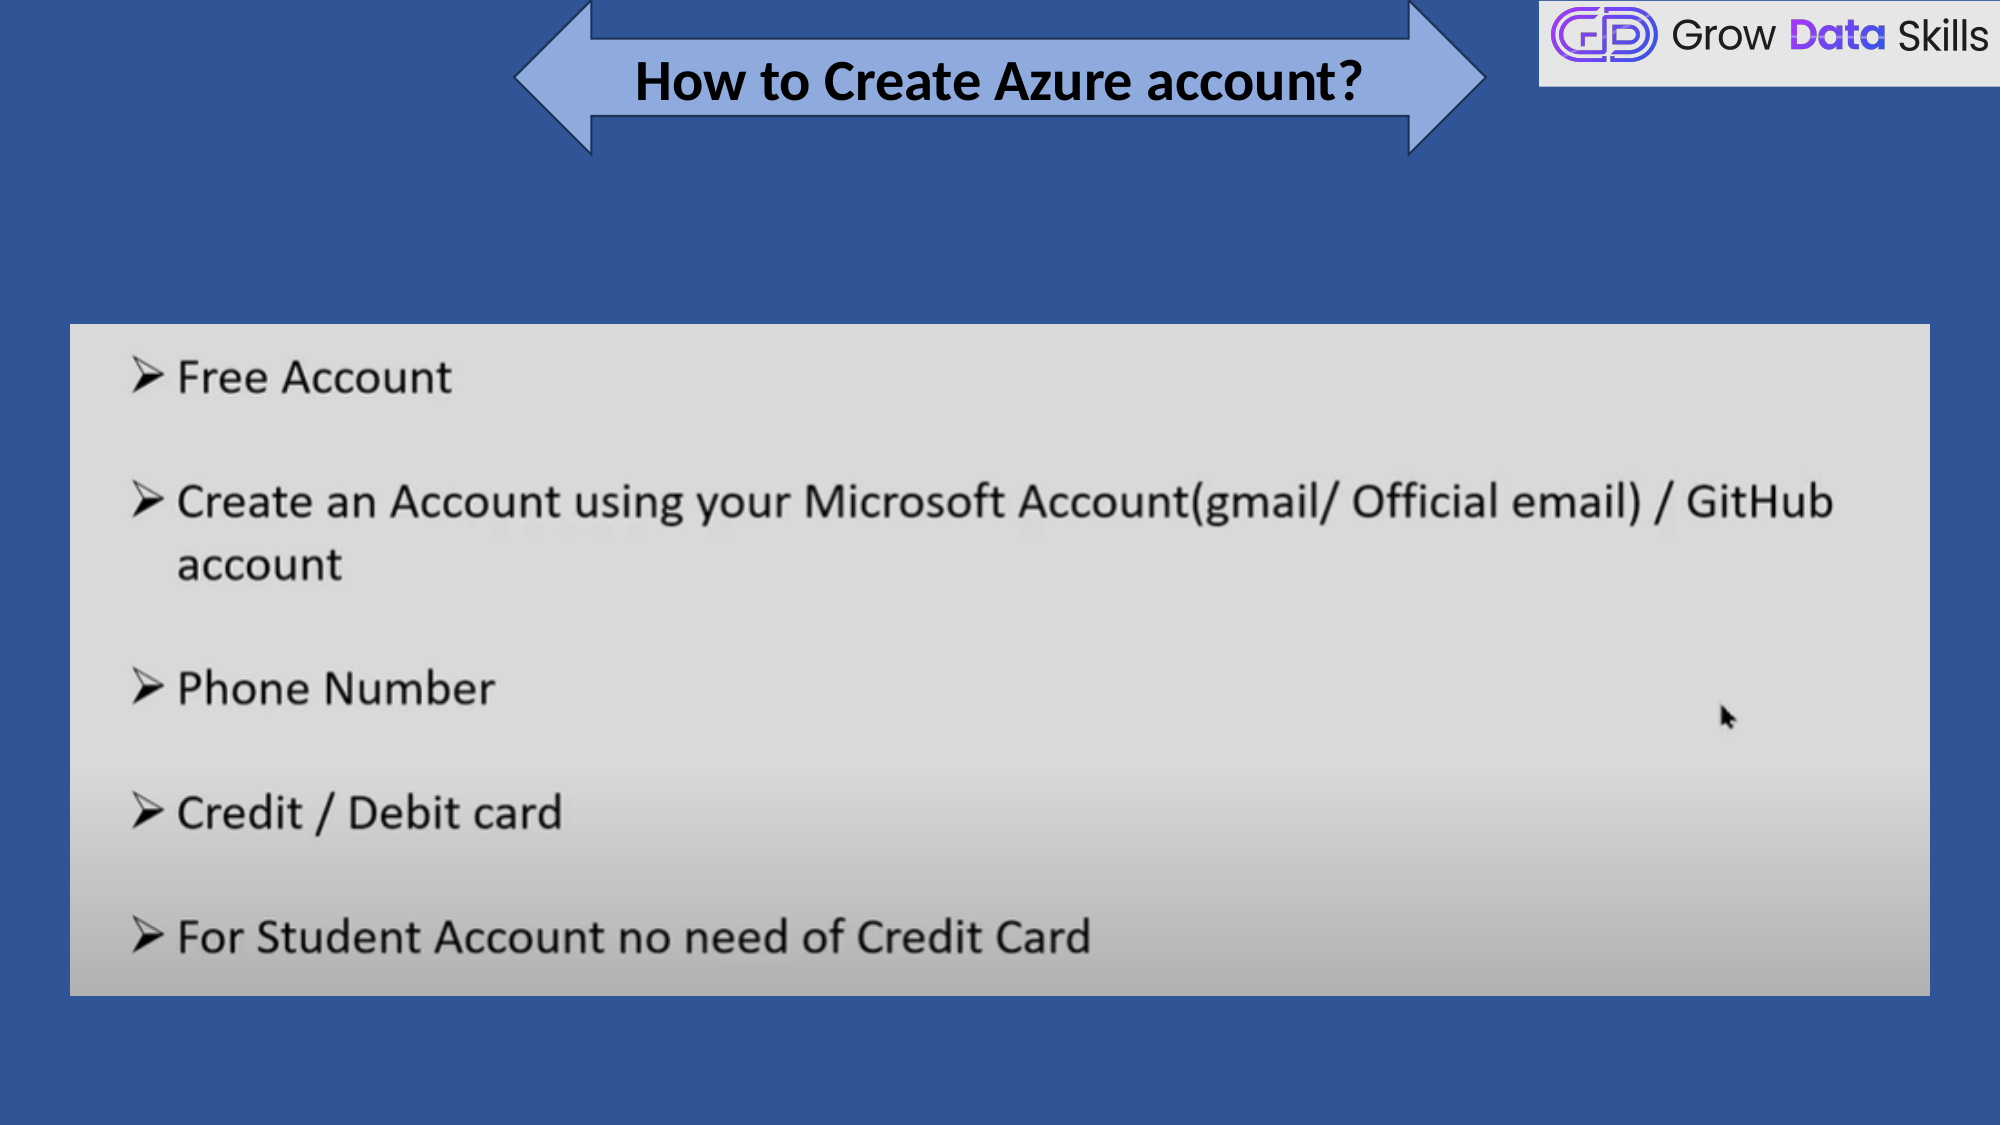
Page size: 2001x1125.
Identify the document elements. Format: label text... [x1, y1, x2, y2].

picture [70, 324, 1930, 996]
picture [1551, 7, 1988, 62]
text_box [1539, 0, 2000, 87]
text_box How to Create Azure account? [512, 0, 1488, 158]
